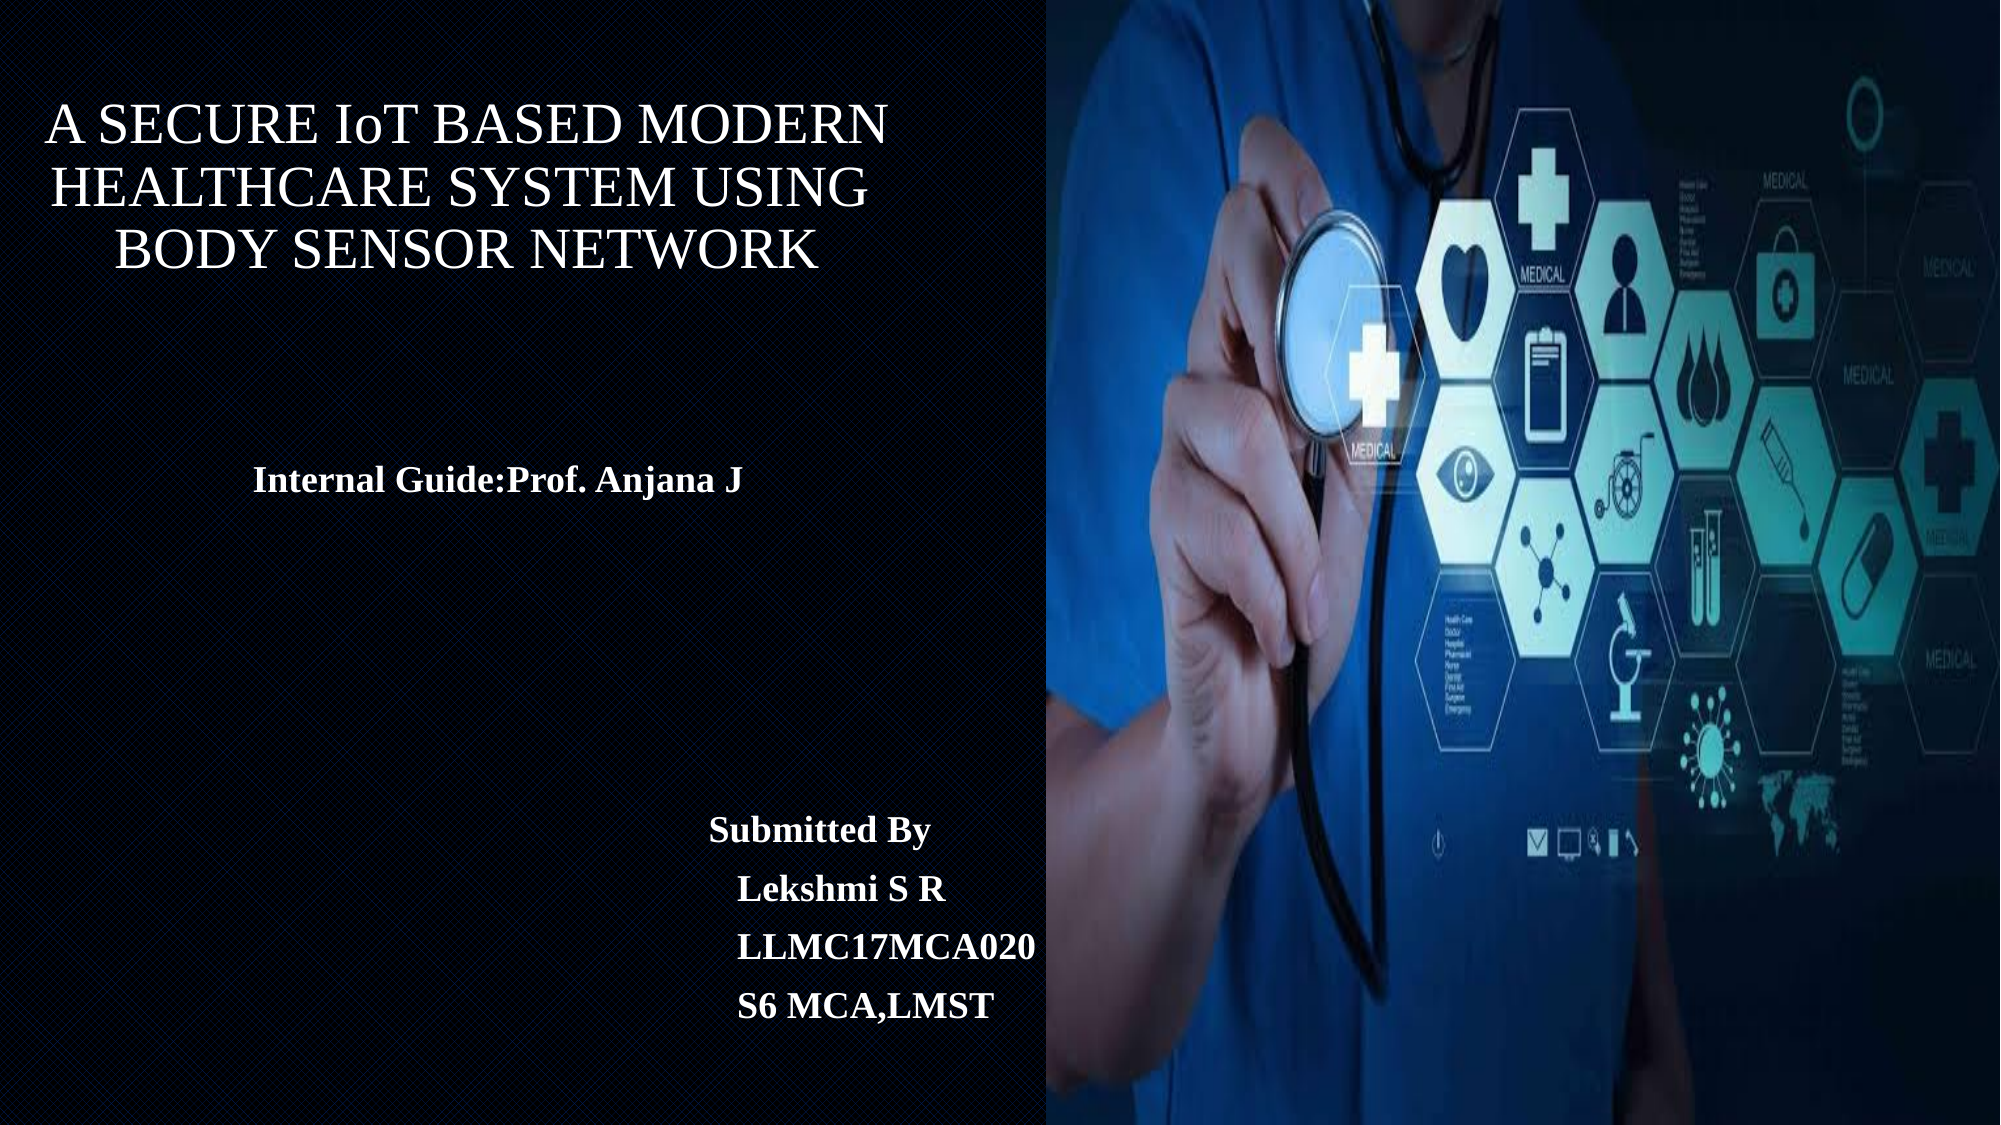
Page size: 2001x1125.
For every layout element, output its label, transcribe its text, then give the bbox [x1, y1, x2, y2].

list Internal Guide:Prof. Anjana J Submitted By Lekshmi S R LLMC17MCA020 S6 MCA,LMST [0, 396, 1046, 1046]
title A SECURE IoT BASED MODERN HEALTHCARE SYSTEM USING BODY SENSOR NETWORK [0, 51, 989, 290]
picture [1046, 0, 2000, 1125]
